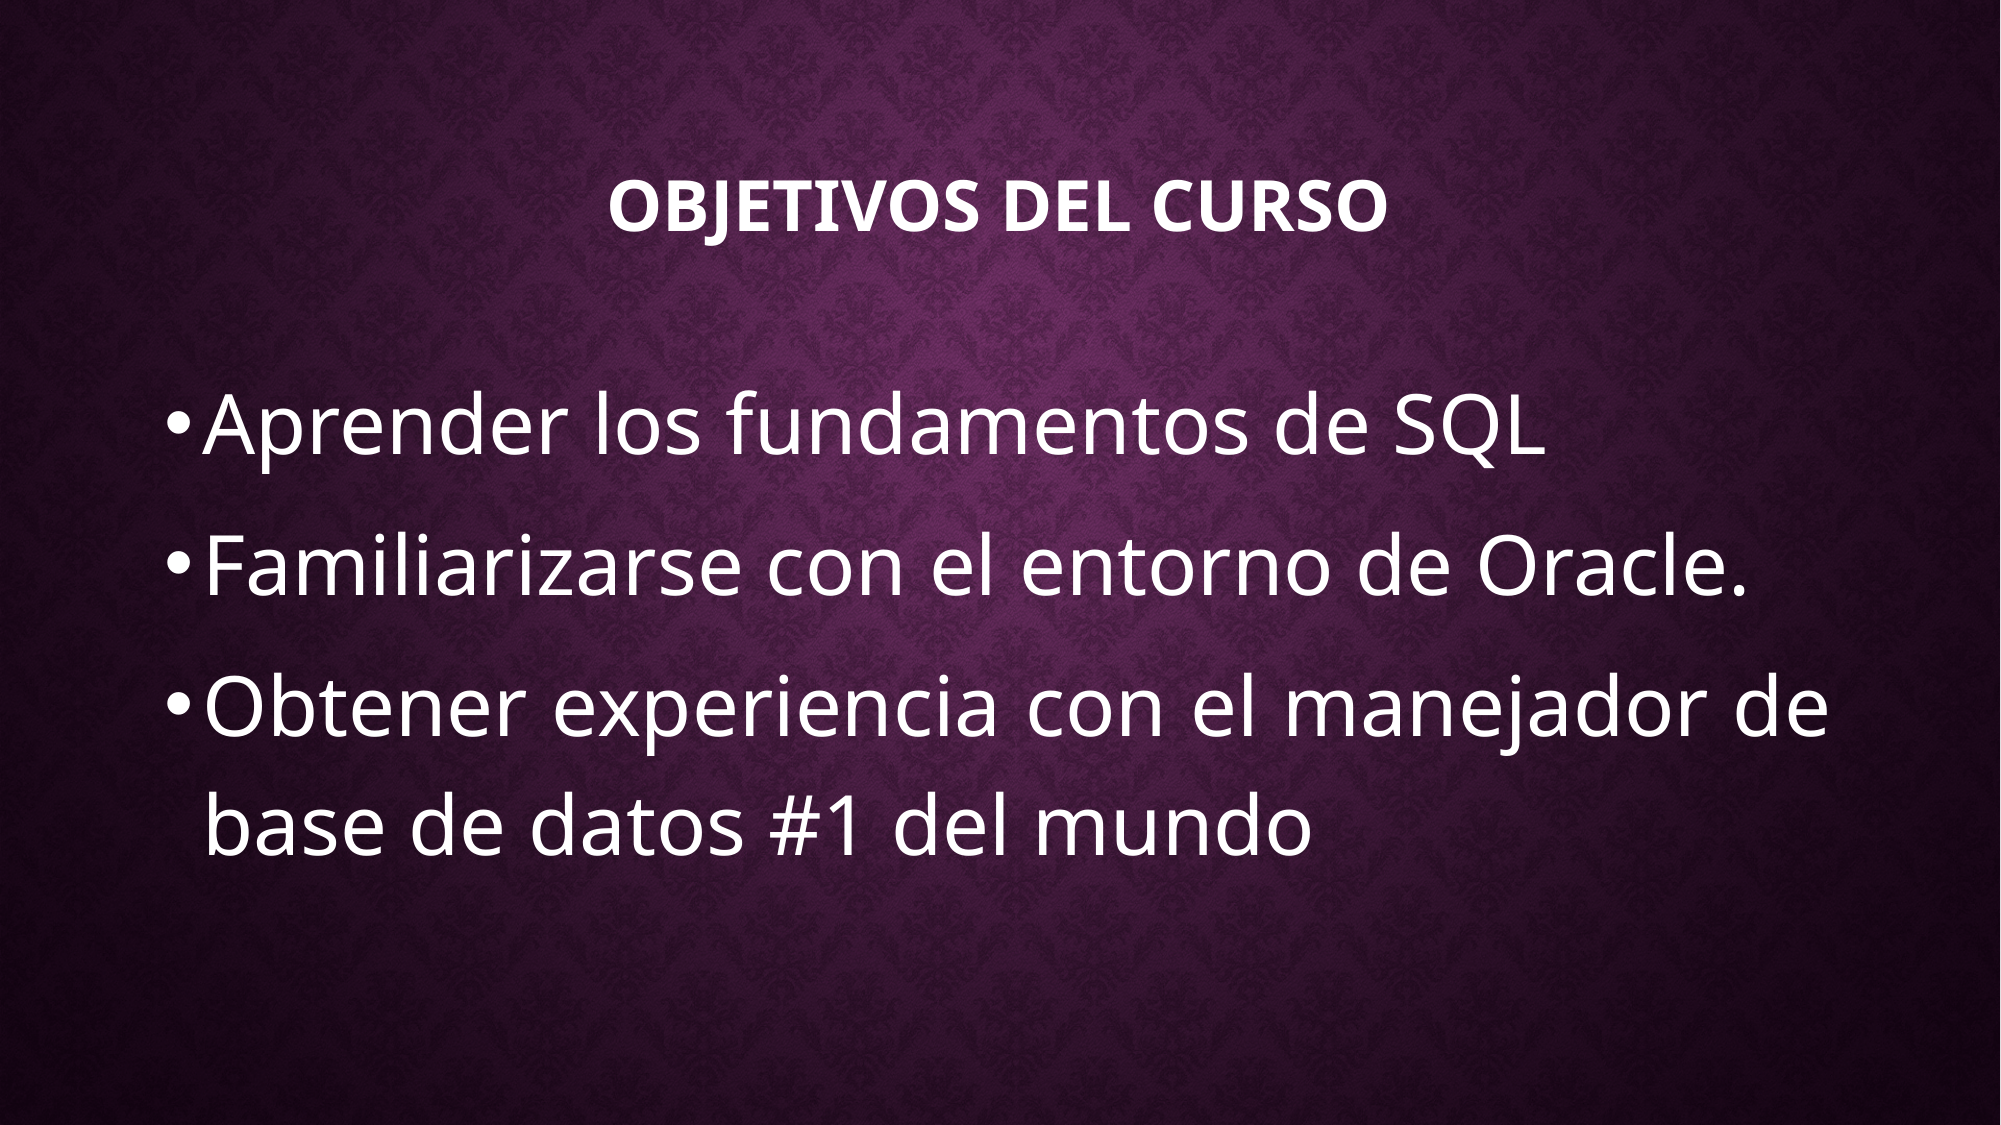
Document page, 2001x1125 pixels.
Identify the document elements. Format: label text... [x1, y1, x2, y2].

title Objetivos del curso [149, 99, 1849, 318]
list Aprender los fundamentos de SQL Familiarizarse con el entorno de Oracle. Obtener experiencia con el manejador de base de datos #1 del mundo [149, 343, 1849, 950]
